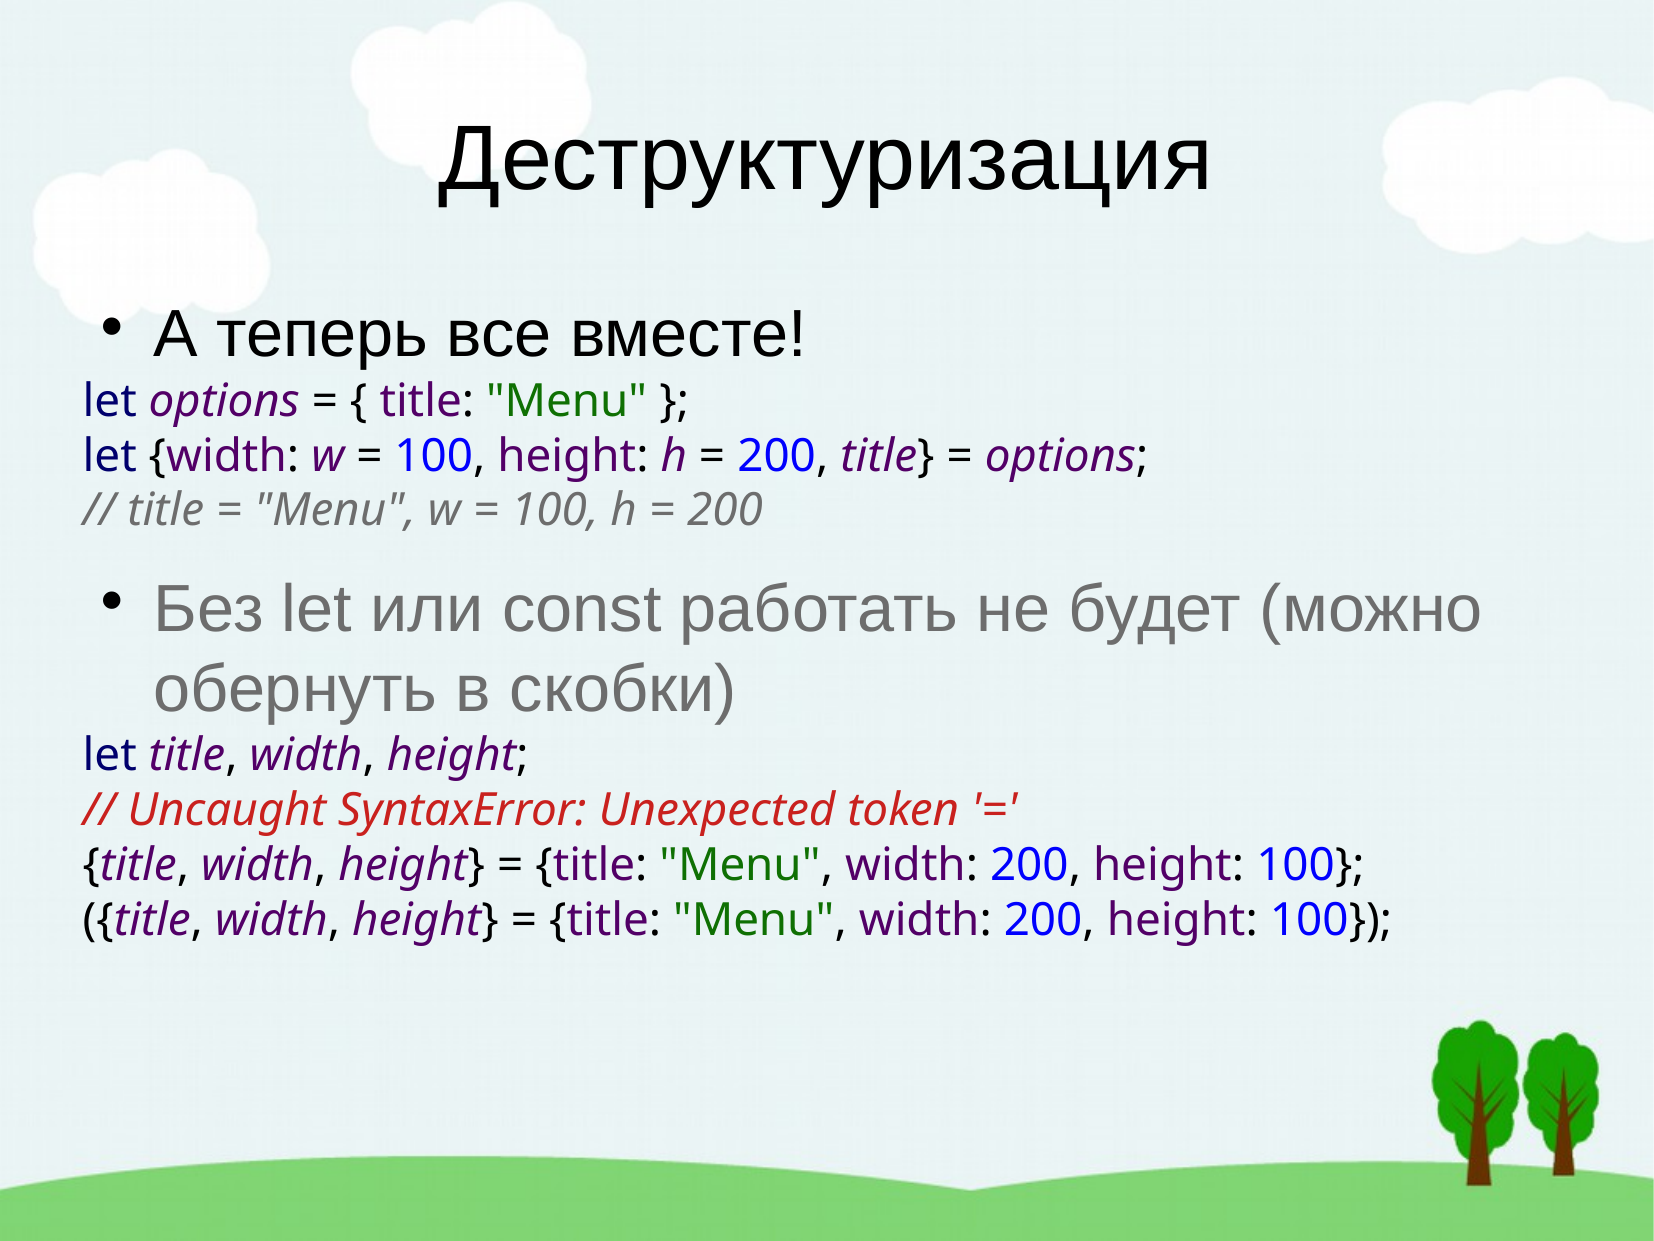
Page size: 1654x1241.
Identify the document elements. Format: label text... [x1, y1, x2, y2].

text_box Деструктуризация [82, 49, 1571, 257]
text_box А теперь все вместе! let options = { title: "Menu" }; let {width: w = 100, height: h = 200, title} = options; // title = "Menu", w = 100, h = 200 Без let или const работать не будет (можно обернуть в скобки) let title, width, height; // Uncaught SyntaxError: Unexpected token '=' {title, width, height} = {title: "Menu", width: 200, height: 100}; ({title, width, height} = {title: "Menu", width: 200, height: 100}); [82, 290, 1571, 1087]
picture [0, 0, 1654, 1241]
